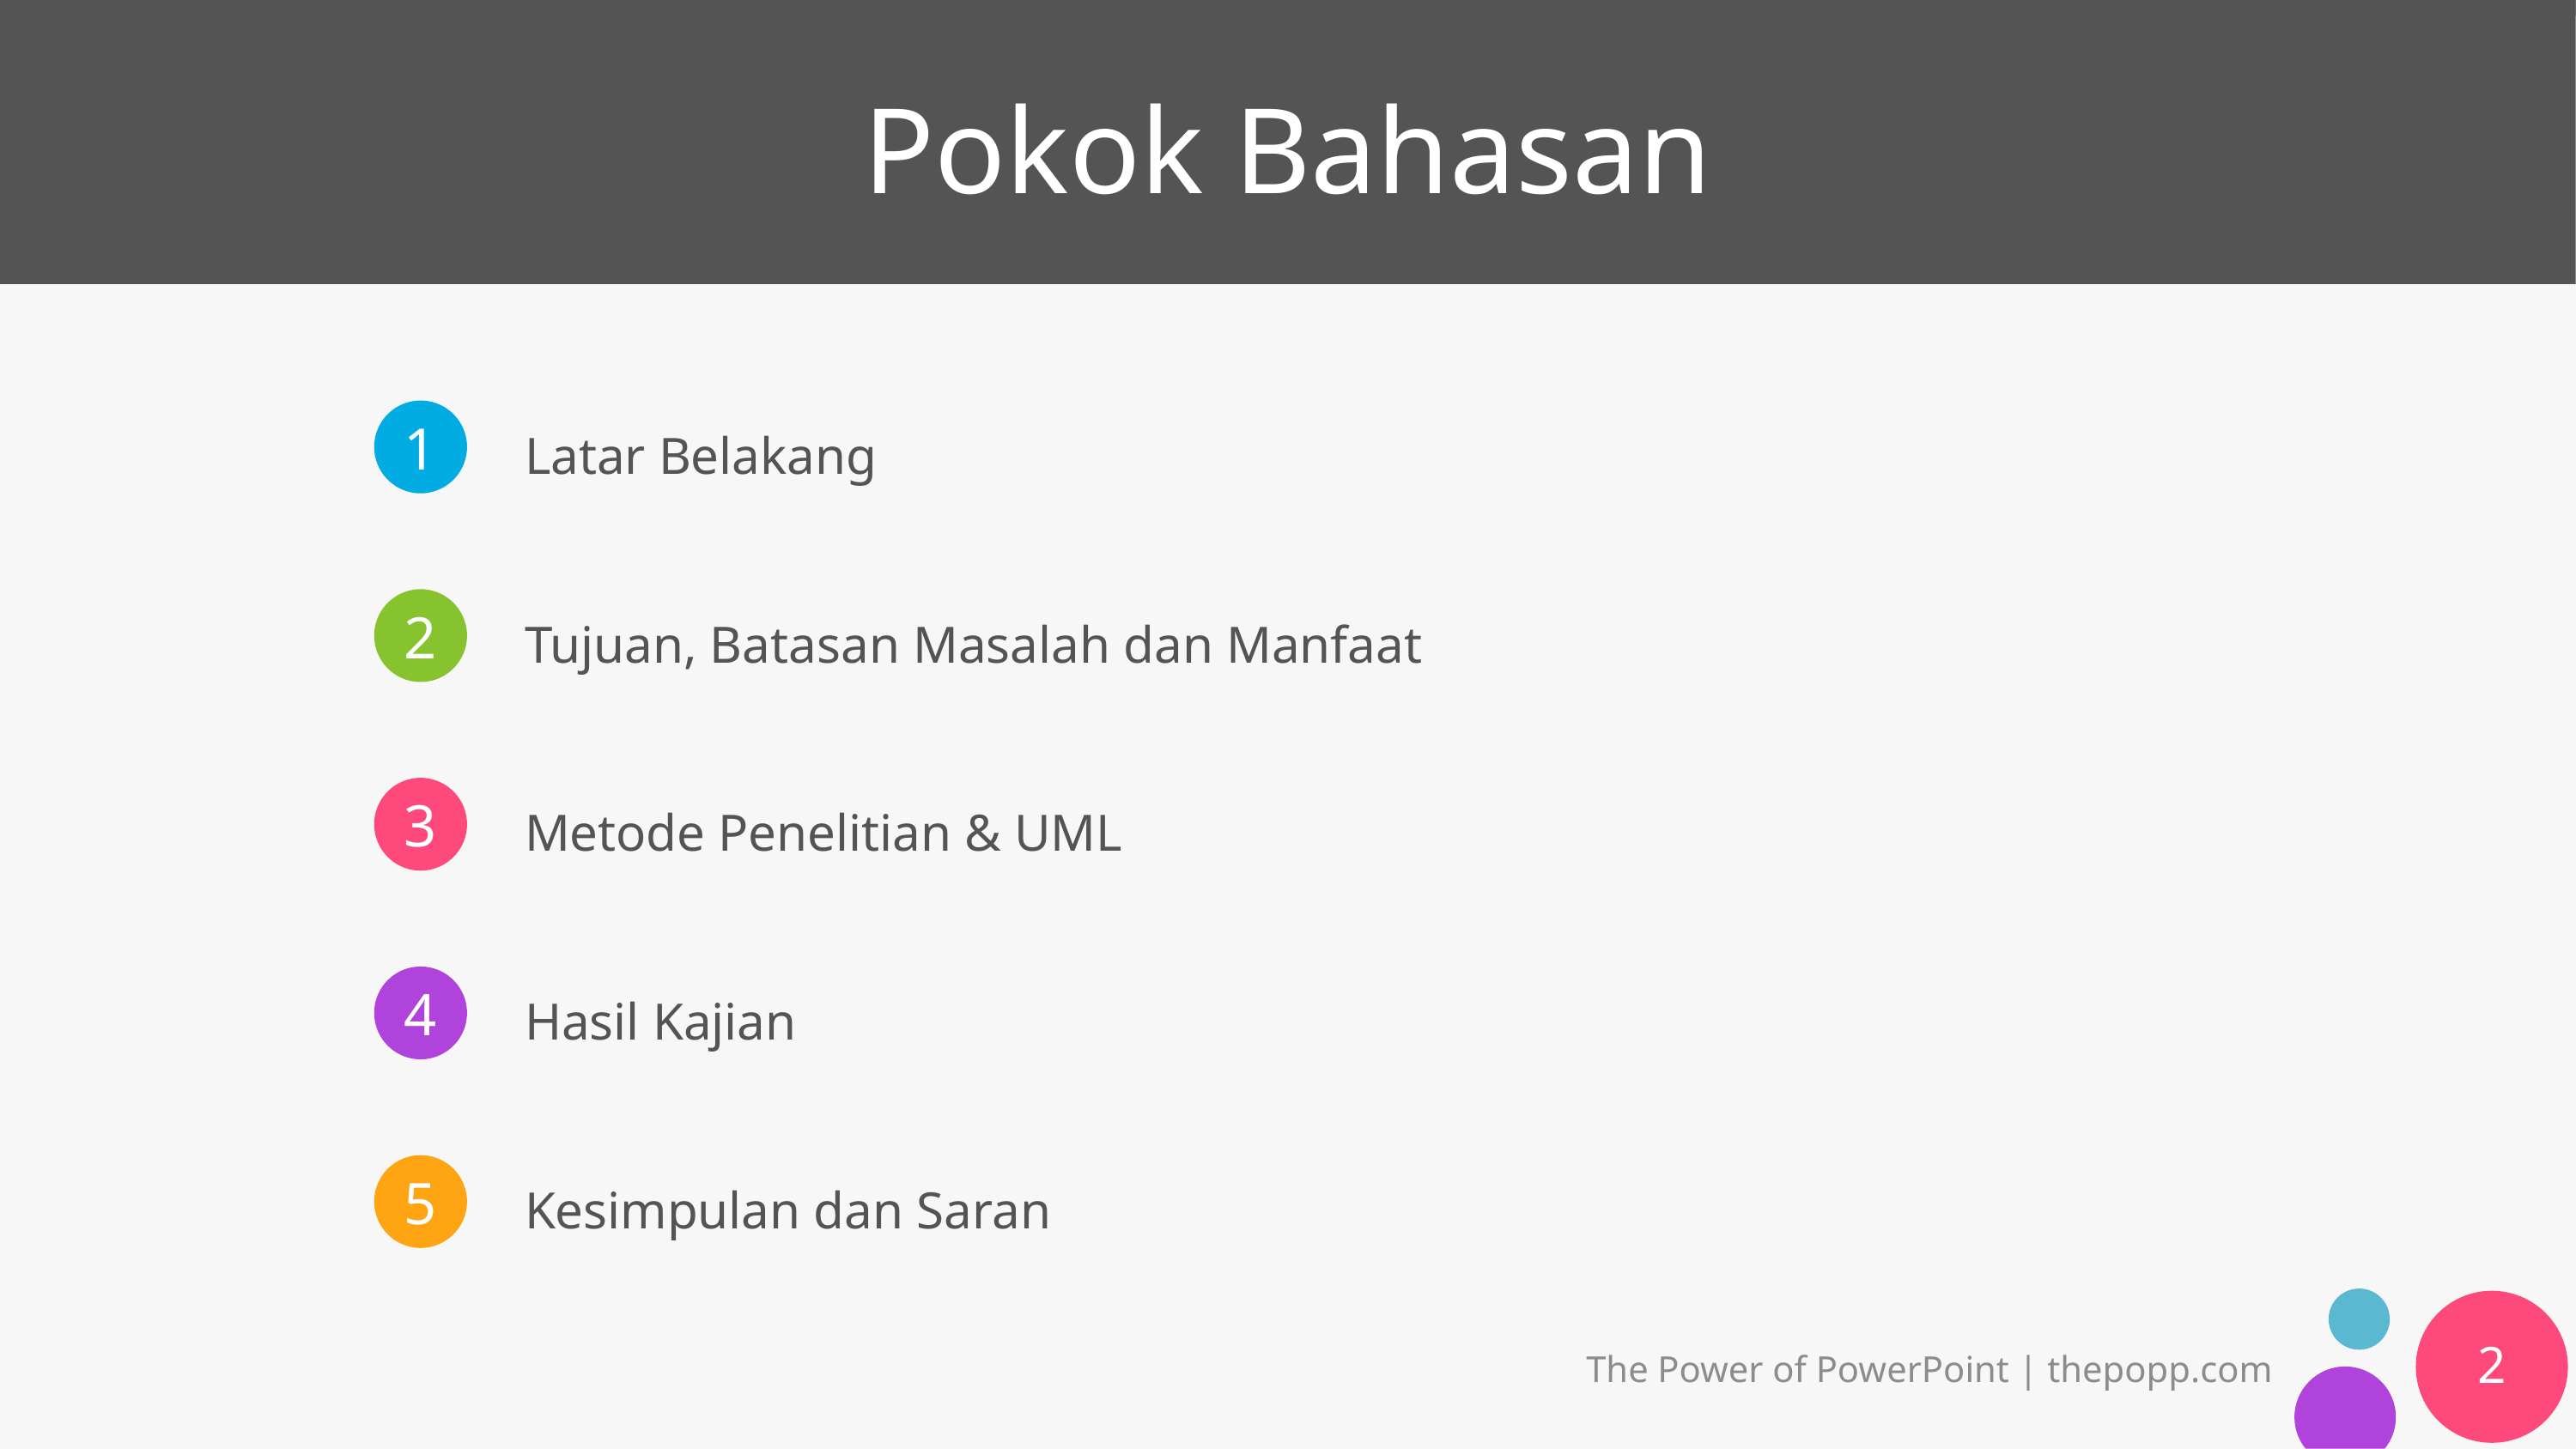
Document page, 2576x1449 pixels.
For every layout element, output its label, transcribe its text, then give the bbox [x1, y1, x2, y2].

list Latar Belakang [501, 385, 2236, 512]
footer The Power of PowerPoint | thepopp.com [1479, 1332, 2296, 1410]
slide_number 2 [2415, 1328, 2568, 1406]
title Pokok Bahasan [125, 64, 2451, 228]
list Hasil Kajian [501, 951, 2236, 1077]
list Metode Penelitian & UML [501, 762, 2236, 888]
list Kesimpulan dan Saran [501, 1139, 2236, 1266]
list Tujuan, Batasan Masalah dan Manfaat [501, 573, 2236, 700]
